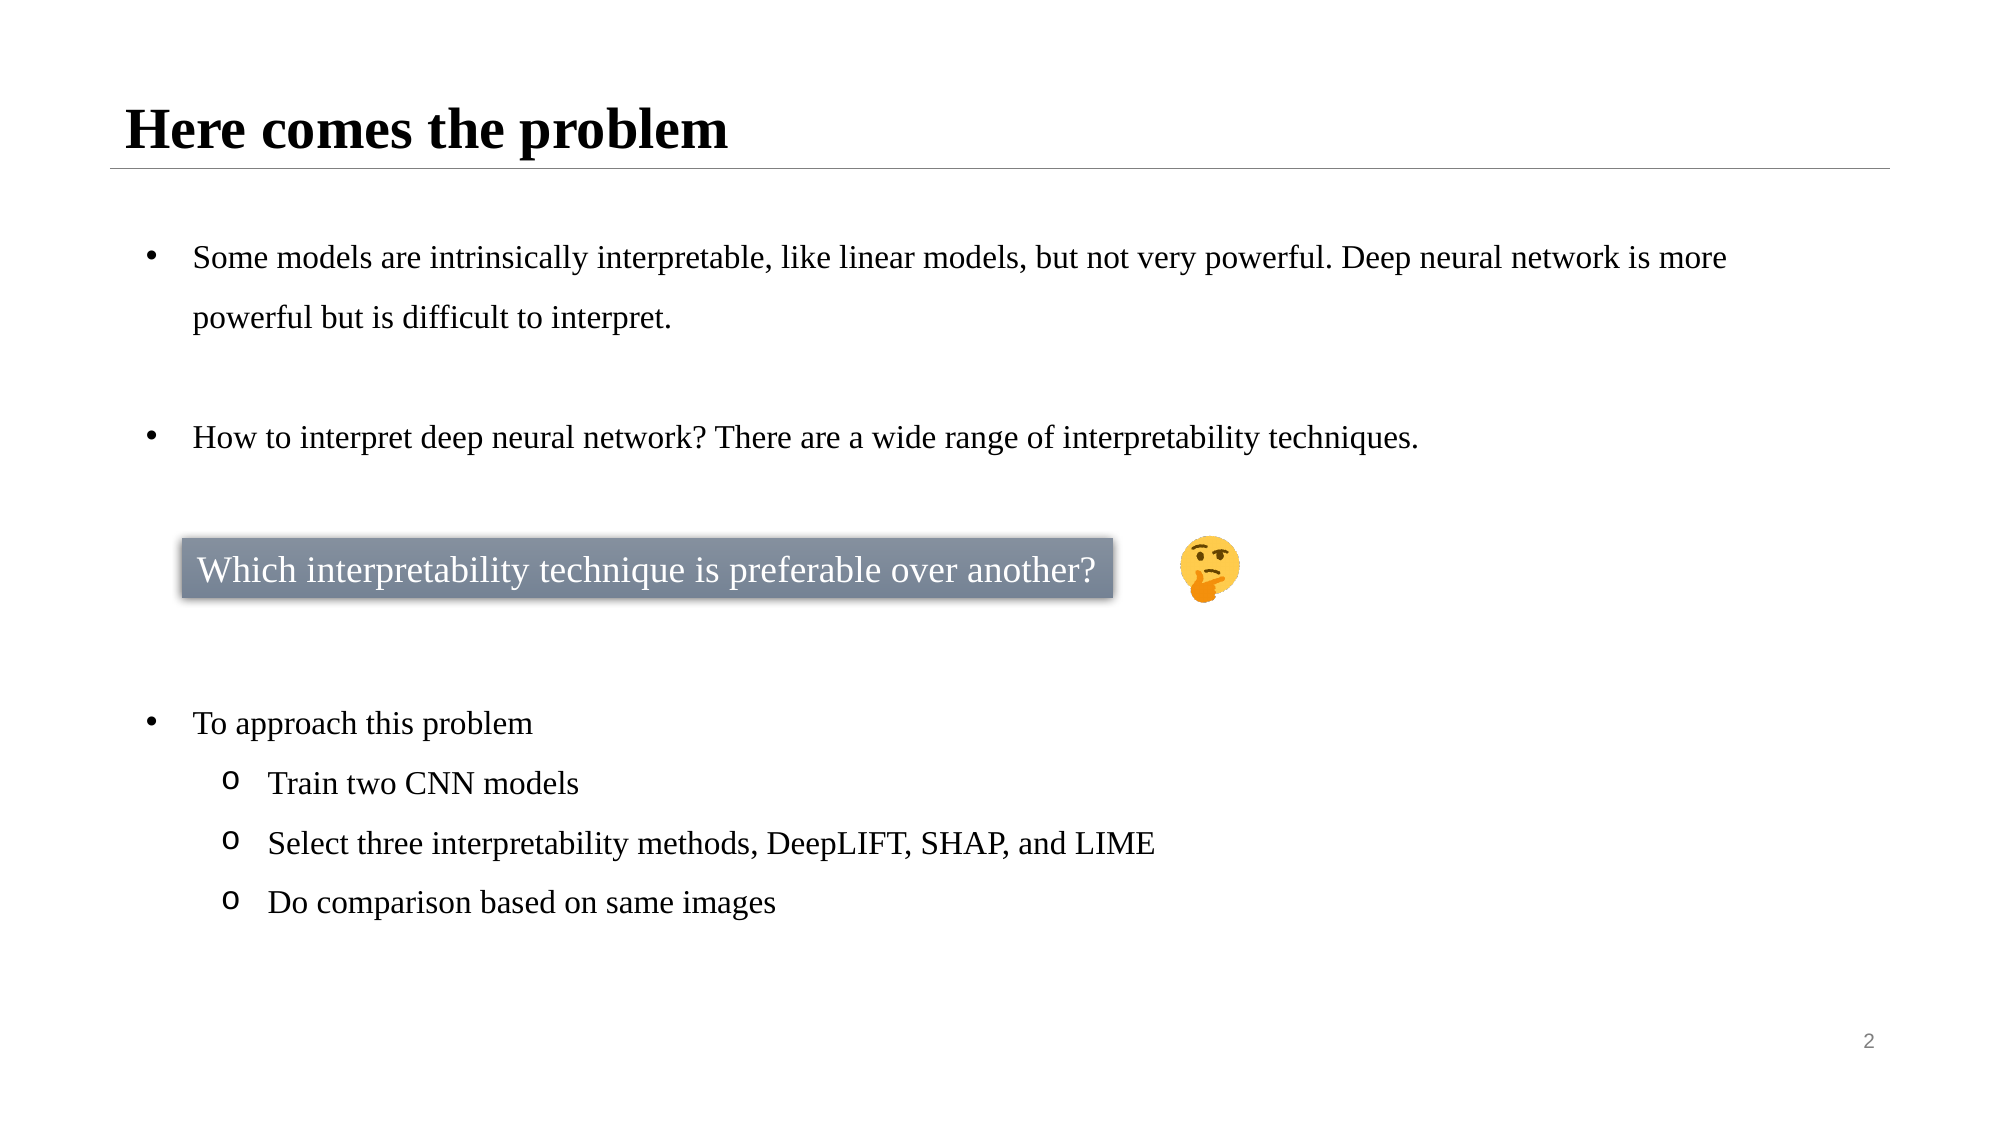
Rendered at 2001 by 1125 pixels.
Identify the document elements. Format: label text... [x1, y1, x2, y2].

text_box Some models are intrinsically interpretable, like linear models, but not very powerful. Deep neural network is more powerful but is difficult to interpret. How to interpret deep neural network? There are a wide range of interpretability techniques. [0, 207, 1761, 582]
picture [1174, 533, 1247, 605]
title Here comes the problem [109, 0, 1890, 169]
text_box To approach this problem Train two CNN models Select three interpretability methods, DeepLIFT, SHAP, and LIME Do comparison based on same images [0, 673, 1761, 988]
text_box Which interpretability technique is preferable over another? [182, 538, 1113, 598]
slide_number 2 [1412, 1023, 1890, 1058]
